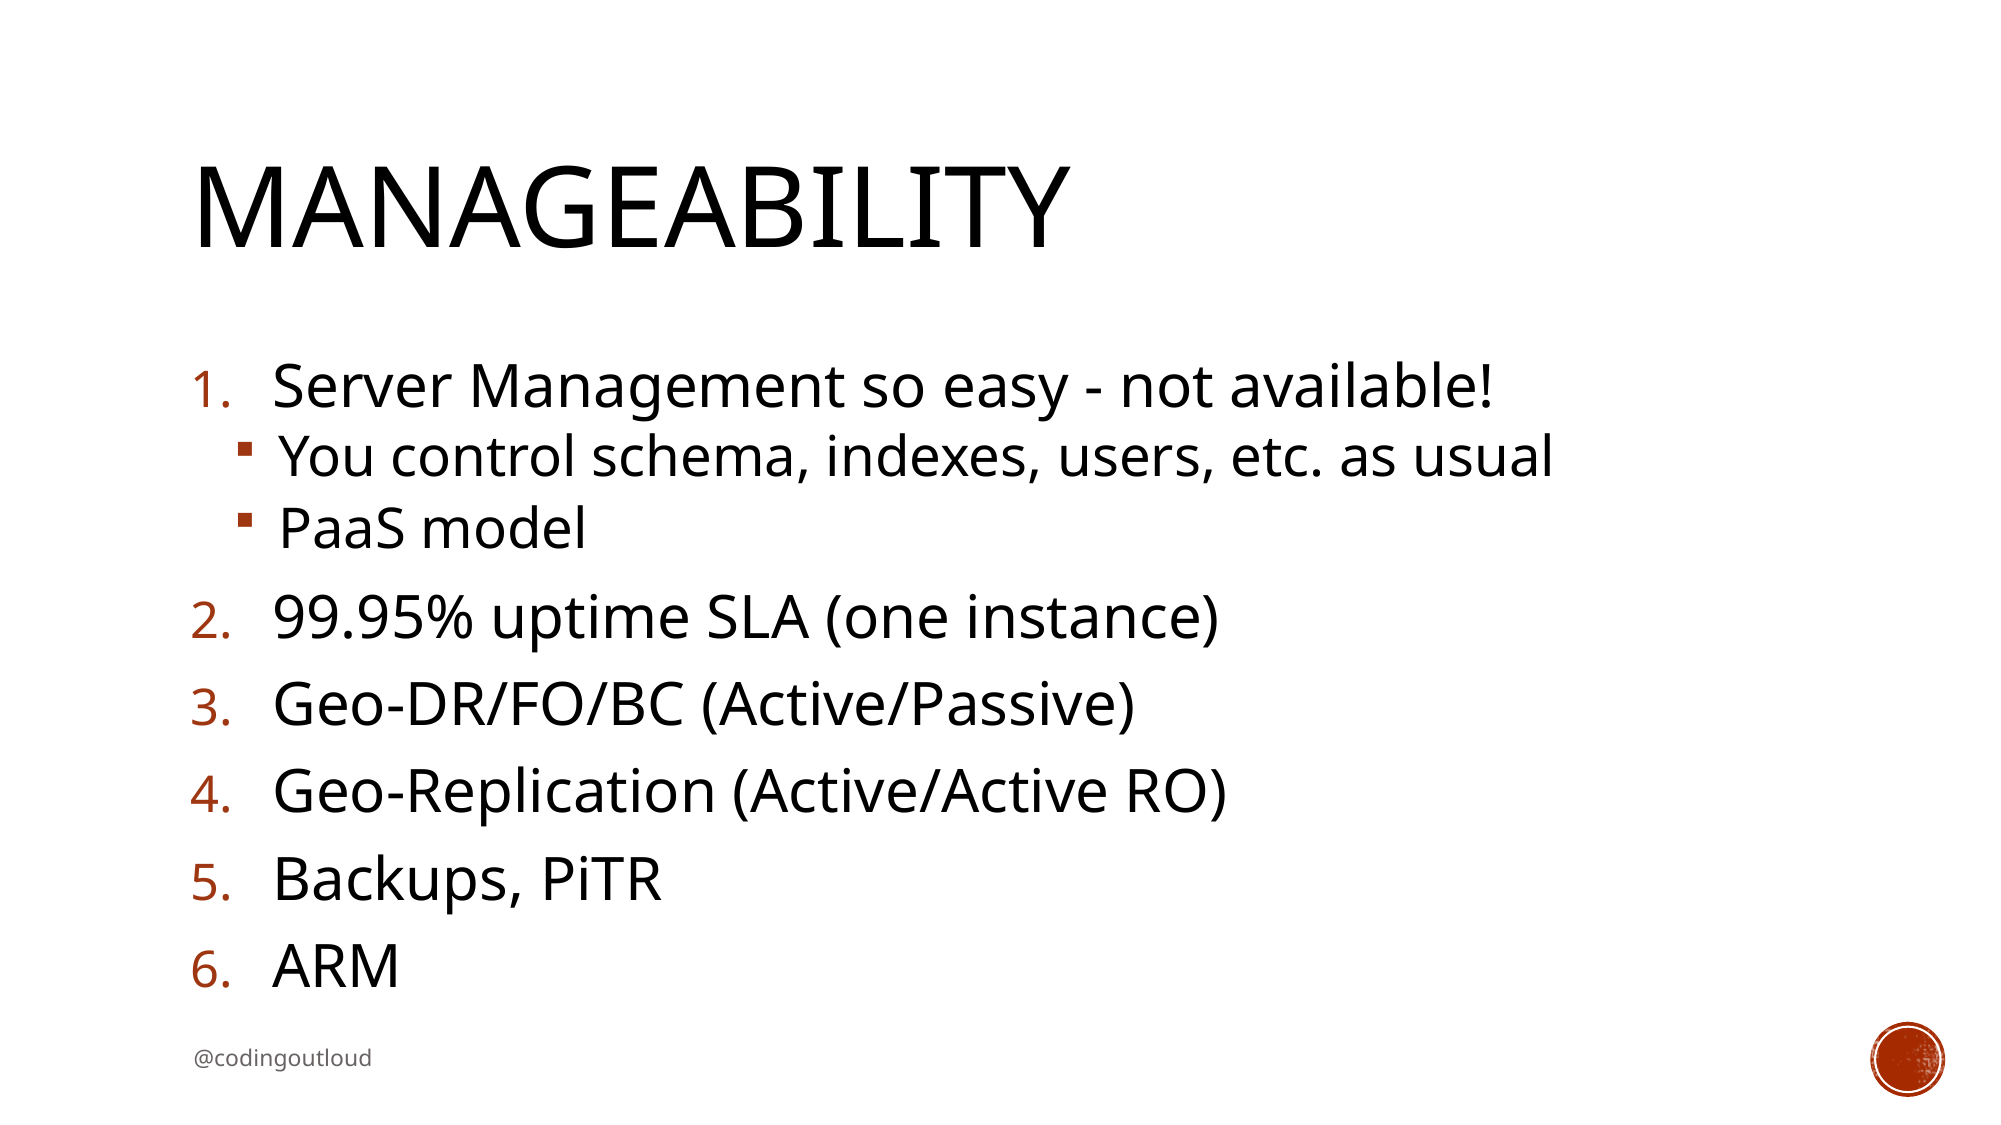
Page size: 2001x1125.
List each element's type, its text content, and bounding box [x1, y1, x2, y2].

list Server Management so easy - not available! You control schema, indexes, users, etc. as usual PaaS model 99.95% uptime SLA (one instance) Geo-DR/FO/BC (Active/Passive) Geo-Replication (Active/Active RO) Backups, PiTR ARM [175, 348, 1826, 1013]
footer @codingoutloud [178, 1028, 1217, 1089]
title Manageability [175, 79, 1826, 344]
